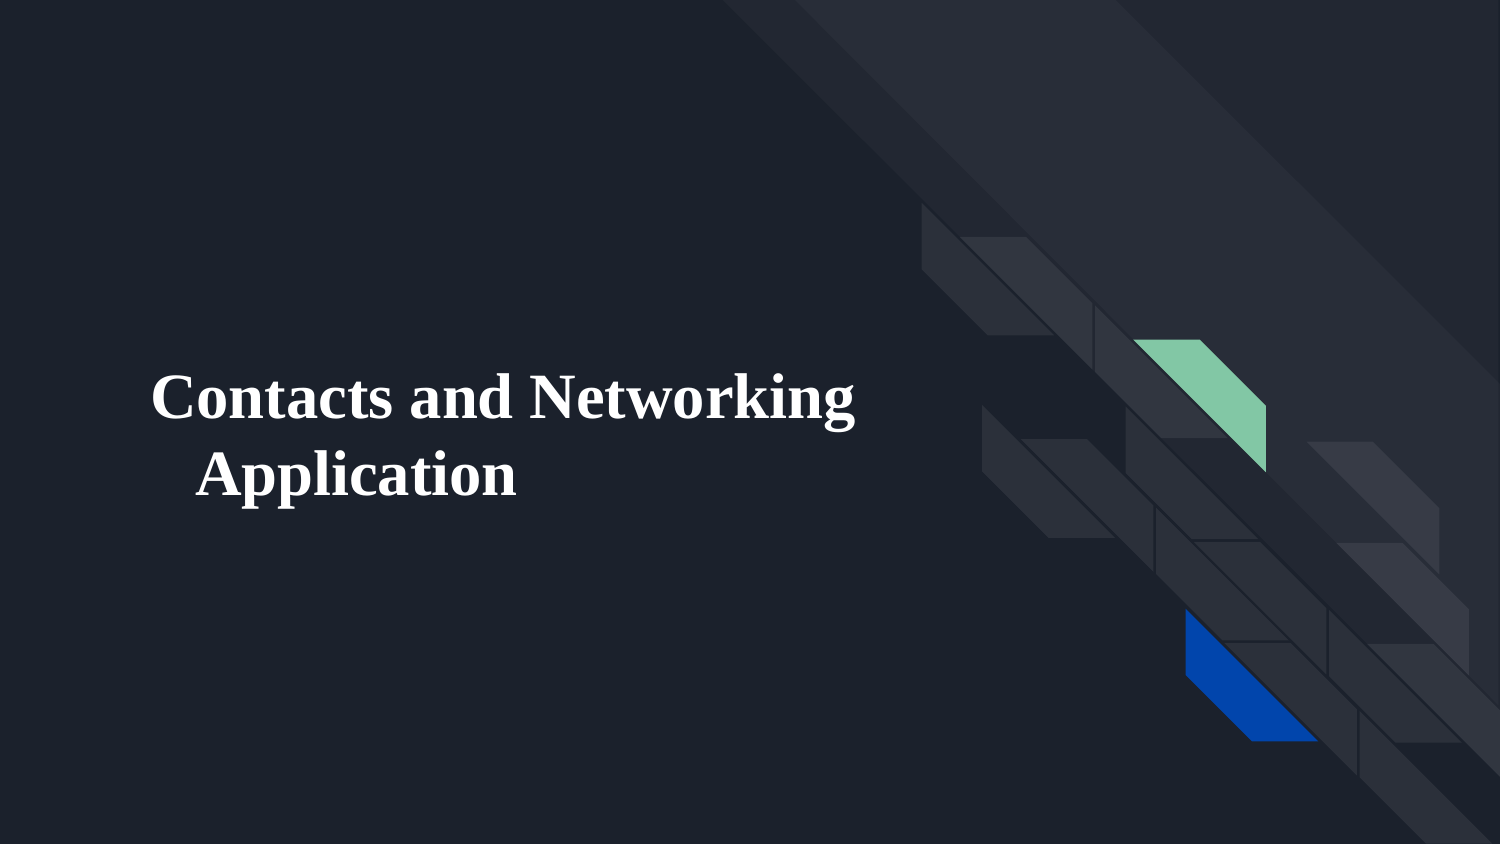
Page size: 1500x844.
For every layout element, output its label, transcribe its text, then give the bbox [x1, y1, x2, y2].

title Contacts and Networking Application [135, 336, 888, 526]
